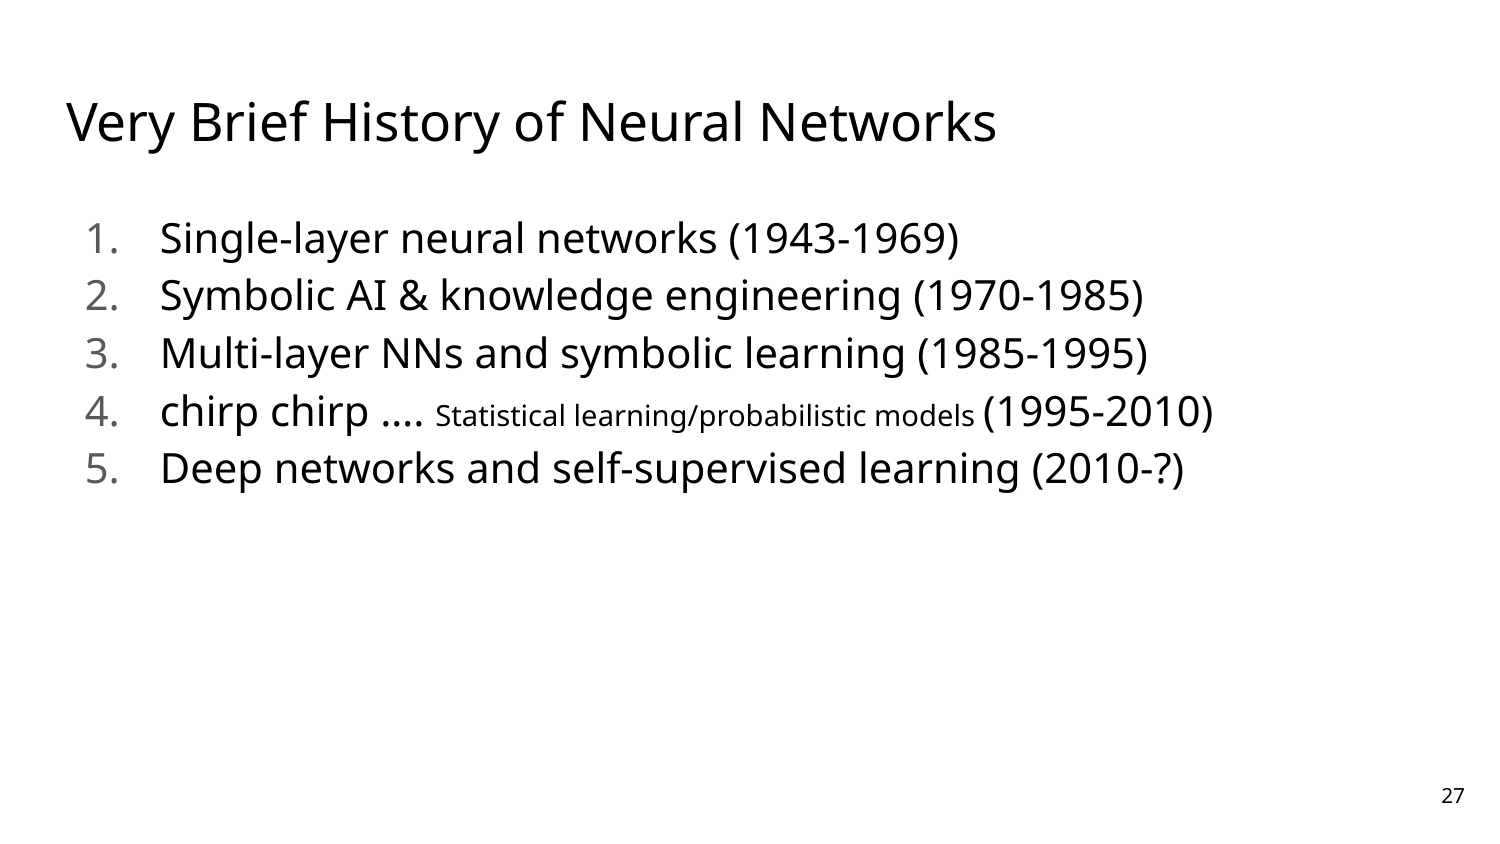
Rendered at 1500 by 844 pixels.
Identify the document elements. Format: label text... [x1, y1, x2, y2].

slide_number 27 [1389, 764, 1480, 830]
list Single-layer neural networks (1943-1969) Symbolic AI & knowledge engineering (1970-1985) Multi-layer NNs and symbolic learning (1985-1995) chirp chirp …. Statistical learning/probabilistic models (1995-2010) Deep networks and self-supervised learning (2010-?) [51, 189, 1449, 750]
title Very Brief History of Neural Networks [51, 72, 1449, 167]
